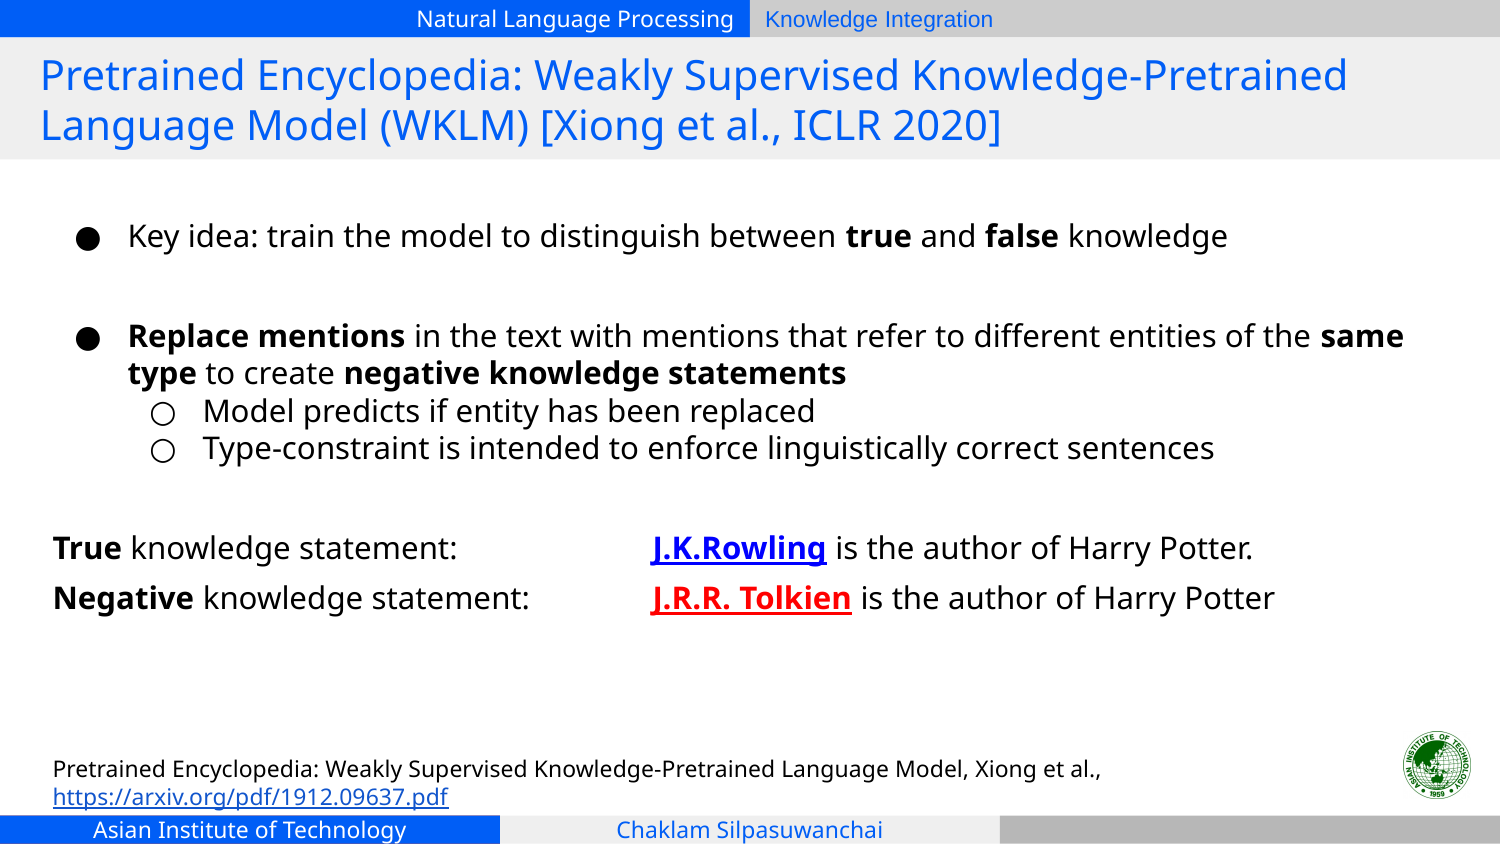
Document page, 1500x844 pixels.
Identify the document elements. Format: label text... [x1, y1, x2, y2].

text_box Pretrained Encyclopedia: Weakly Supervised Knowledge-Pretrained Language Model, Xiong et al., https://arxiv.org/pdf/1912.09637.pdf [37, 739, 1500, 829]
title Pretrained Encyclopedia: Weakly Supervised Knowledge-Pretrained Language Model (WKLM) [Xiong et al., ICLR 2020] [24, 37, 1475, 160]
list Key idea: train the model to distinguish between true and false knowledge Replace mentions in the text with mentions that refer to different entities of the same type to create negative knowledge statements Model predicts if entity has been replaced Type-constraint is intended to enforce linguistically correct sentences True knowledge statement: J.K.Rowling is the author of Harry Potter. Negative knowledge statement: J.R.R. Tolkien is the author of Harry Potter [37, 201, 1475, 739]
